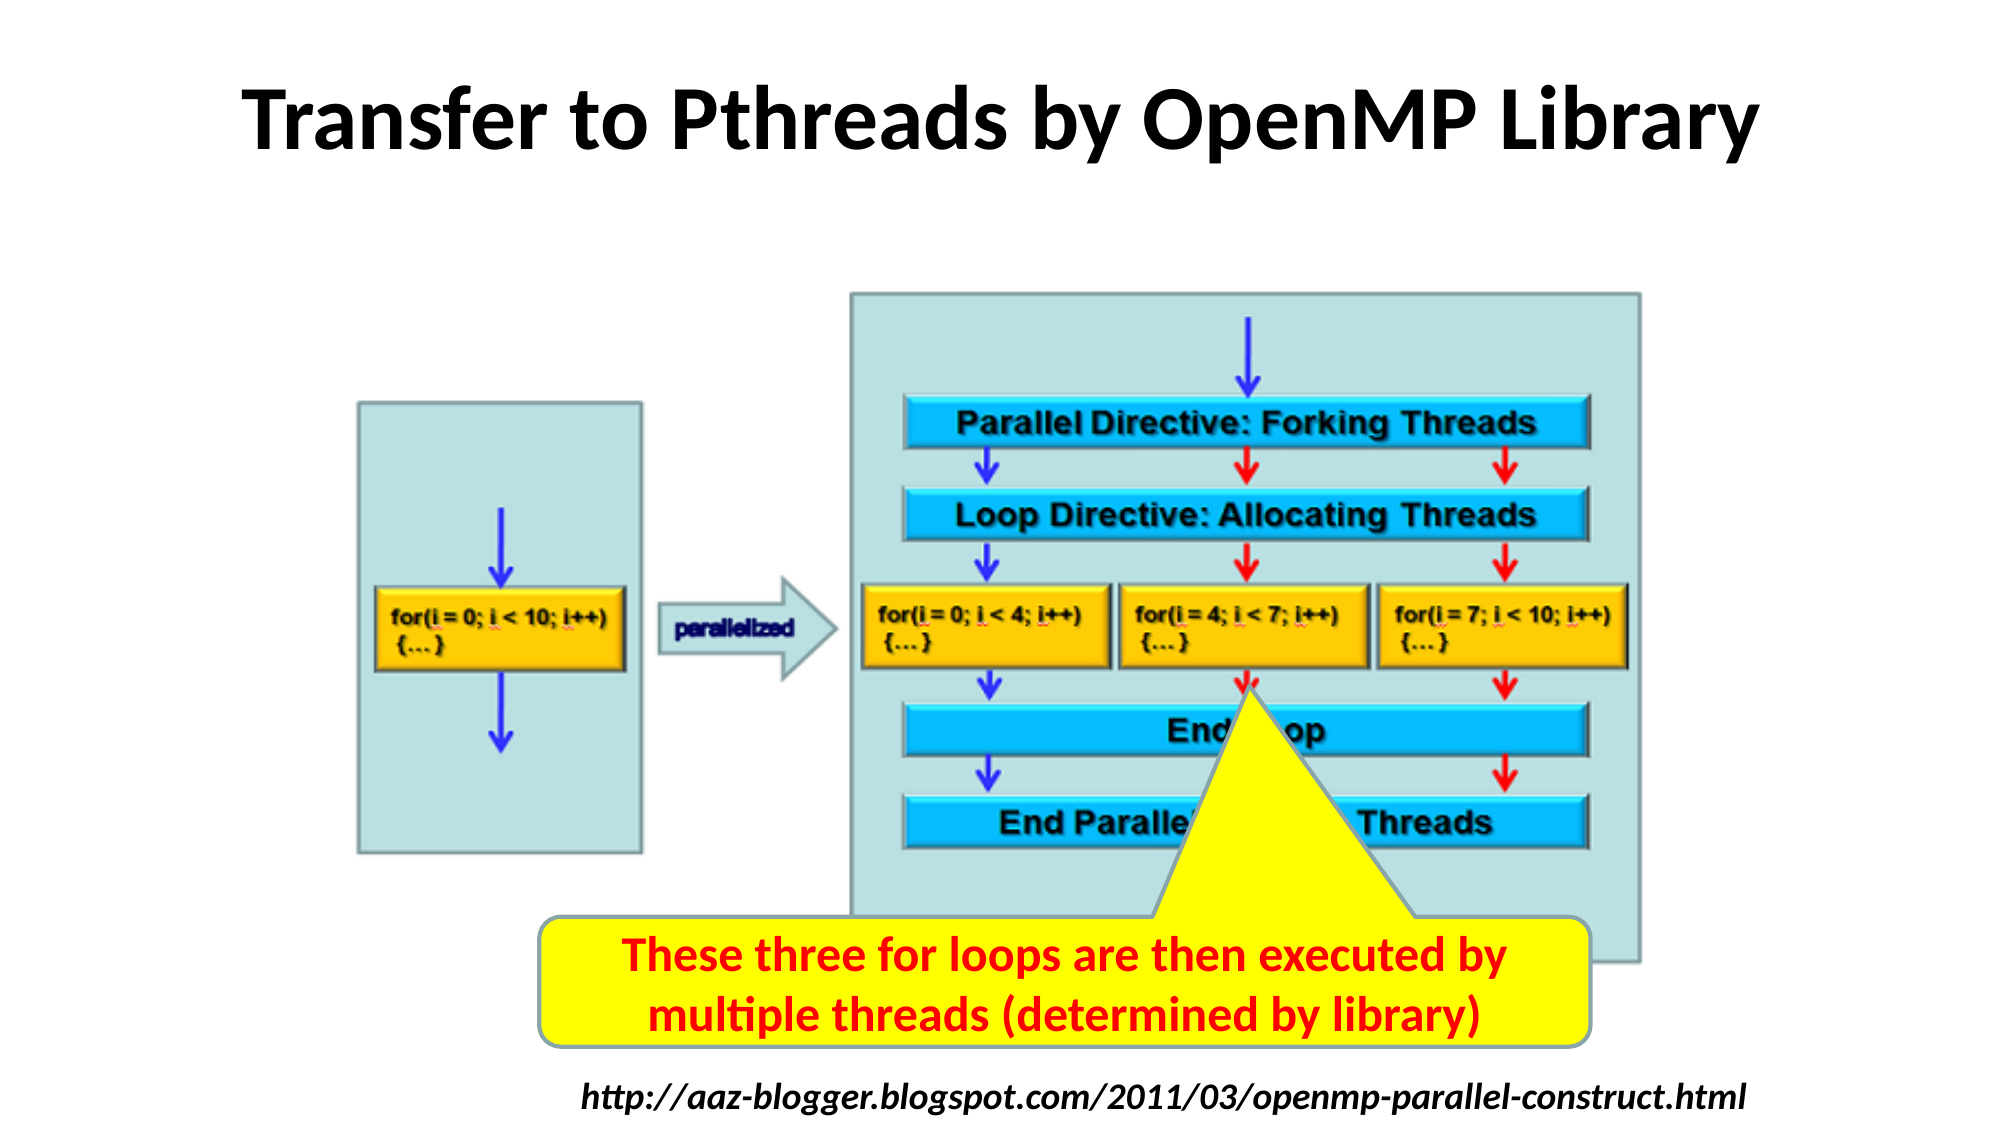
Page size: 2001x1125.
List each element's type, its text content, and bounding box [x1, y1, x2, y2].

picture [345, 278, 1658, 988]
text_box http://aaz-blogger.blogspot.com/2011/03/openmp-parallel-construct.html [565, 1064, 1763, 1125]
text_box These three for loops are then executed by multiple threads (determined by library) [537, 996, 1593, 1049]
title Transfer to Pthreads by OpenMP Library [102, 18, 1903, 207]
